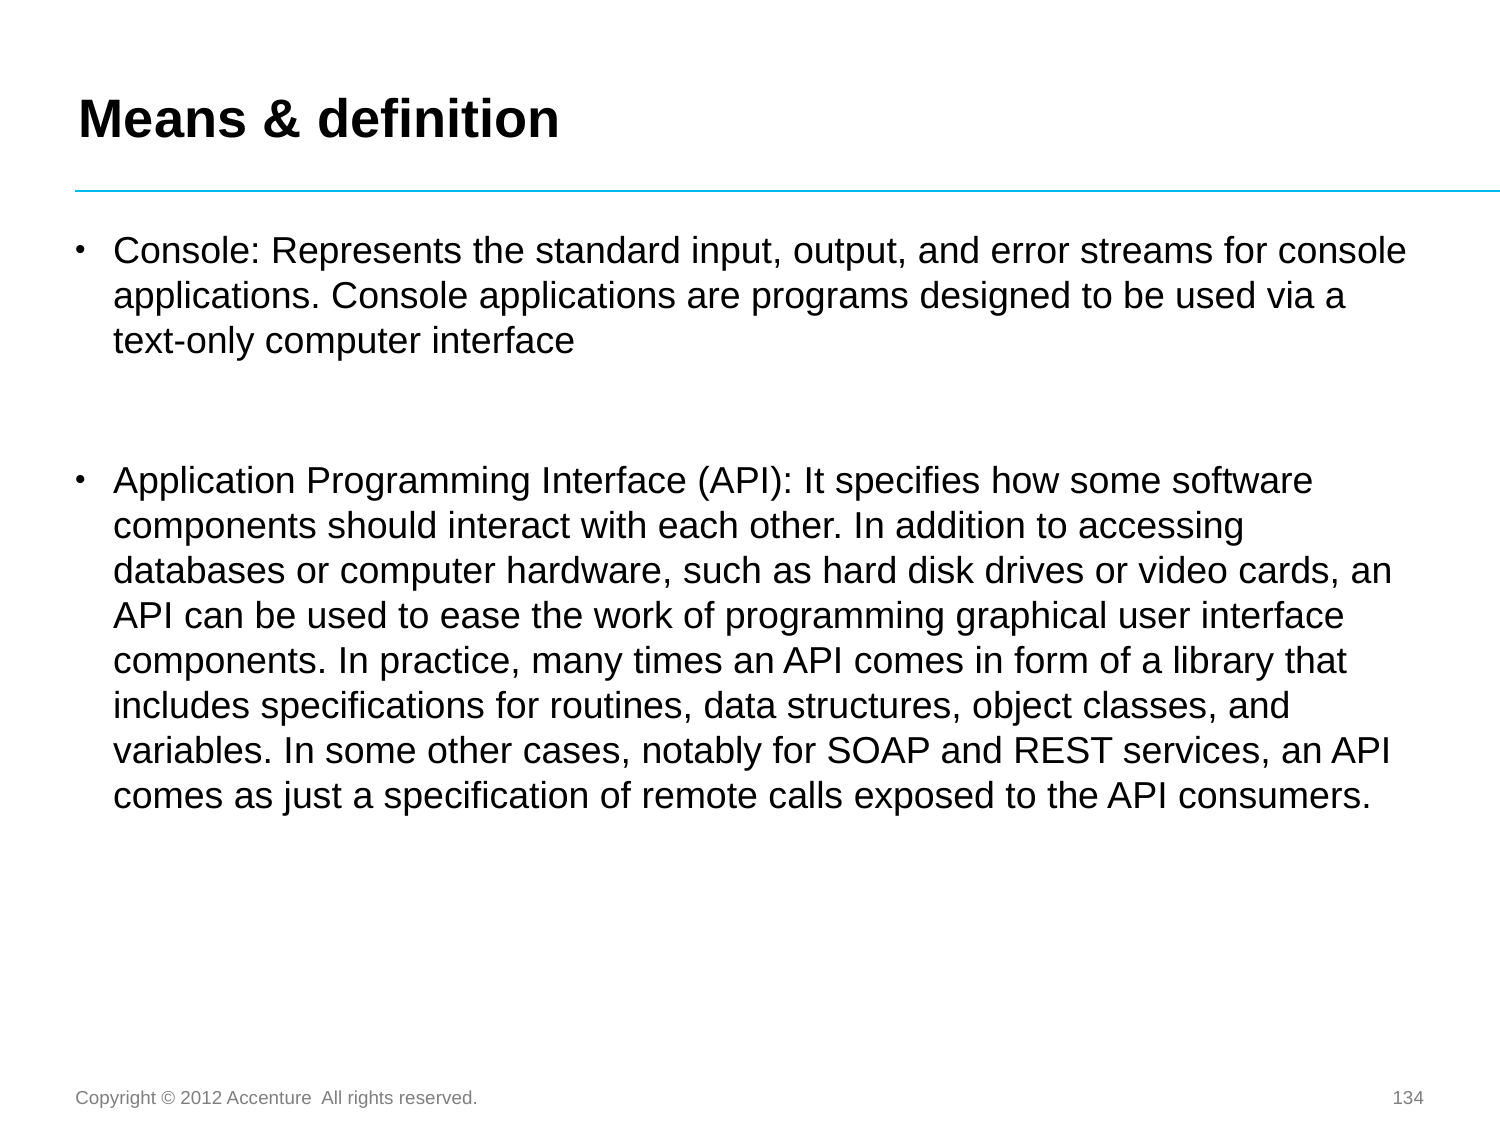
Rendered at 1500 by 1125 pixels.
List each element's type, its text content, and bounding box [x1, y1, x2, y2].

title Means & definition [78, 73, 1425, 203]
list Console: Represents the standard input, output, and error streams for console applications. Console applications are programs designed to be used via a text-only computer interface Application Programming Interface (API): It specifies how some software components should interact with each other. In addition to accessing databases or computer hardware, such as hard disk drives or video cards, an API can be used to ease the work of programming graphical user interface components. In practice, many times an API comes in form of a library that includes specifications for routines, data structures, object classes, and variables. In some other cases, notably for SOAP and REST services, an API comes as just a specification of remote calls exposed to the API consumers. [75, 226, 1425, 1018]
